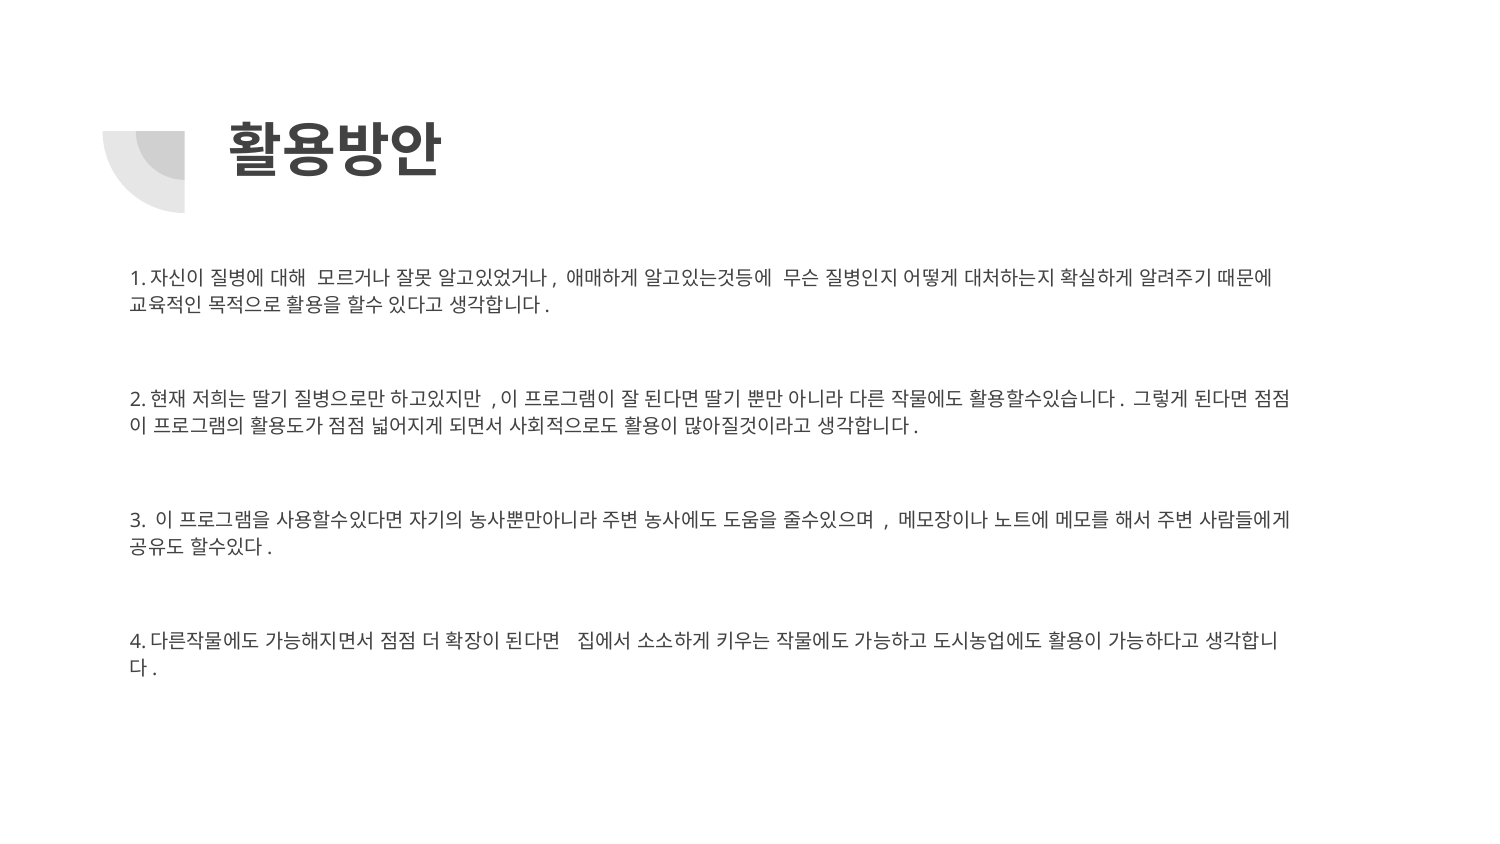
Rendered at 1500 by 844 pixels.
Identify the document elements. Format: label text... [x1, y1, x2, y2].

title 활용방안 [213, 98, 1368, 263]
list 1.자신이 질병에 대해 모르거나 잘못 알고있었거나, 애매하게 알고있는것등에 무슨 질병인지 어떻게 대처하는지 확실하게 알려주기 때문에 교육적인 목적으로 활용을 할수 있다고 생각합니다. 2.현재 저희는 딸기 질병으로만 하고있지만 ,이 프로그램이 잘 된다면 딸기 뿐만 아니라 다른 작물에도 활용할수있습니다. 그렇게 된다면 점점 이 프로그램의 활용도가 점점 넓어지게 되면서 사회적으로도 활용이 많아질것이라고 생각합니다. 3. 이 프로그램을 사용할수있다면 자기의 농사뿐만아니라 주변 농사에도 도움을 줄수있으며 , 메모장이나 노트에 메모를 해서 주변 사람들에게 공유도 할수있다. 4.다른작물에도 가능해지면서 점점 더 확장이 된다면 집에서 소소하게 키우는 작물에도 가능하고 도시농업에도 활용이 가능하다고 생각합니다. [115, 247, 1320, 699]
